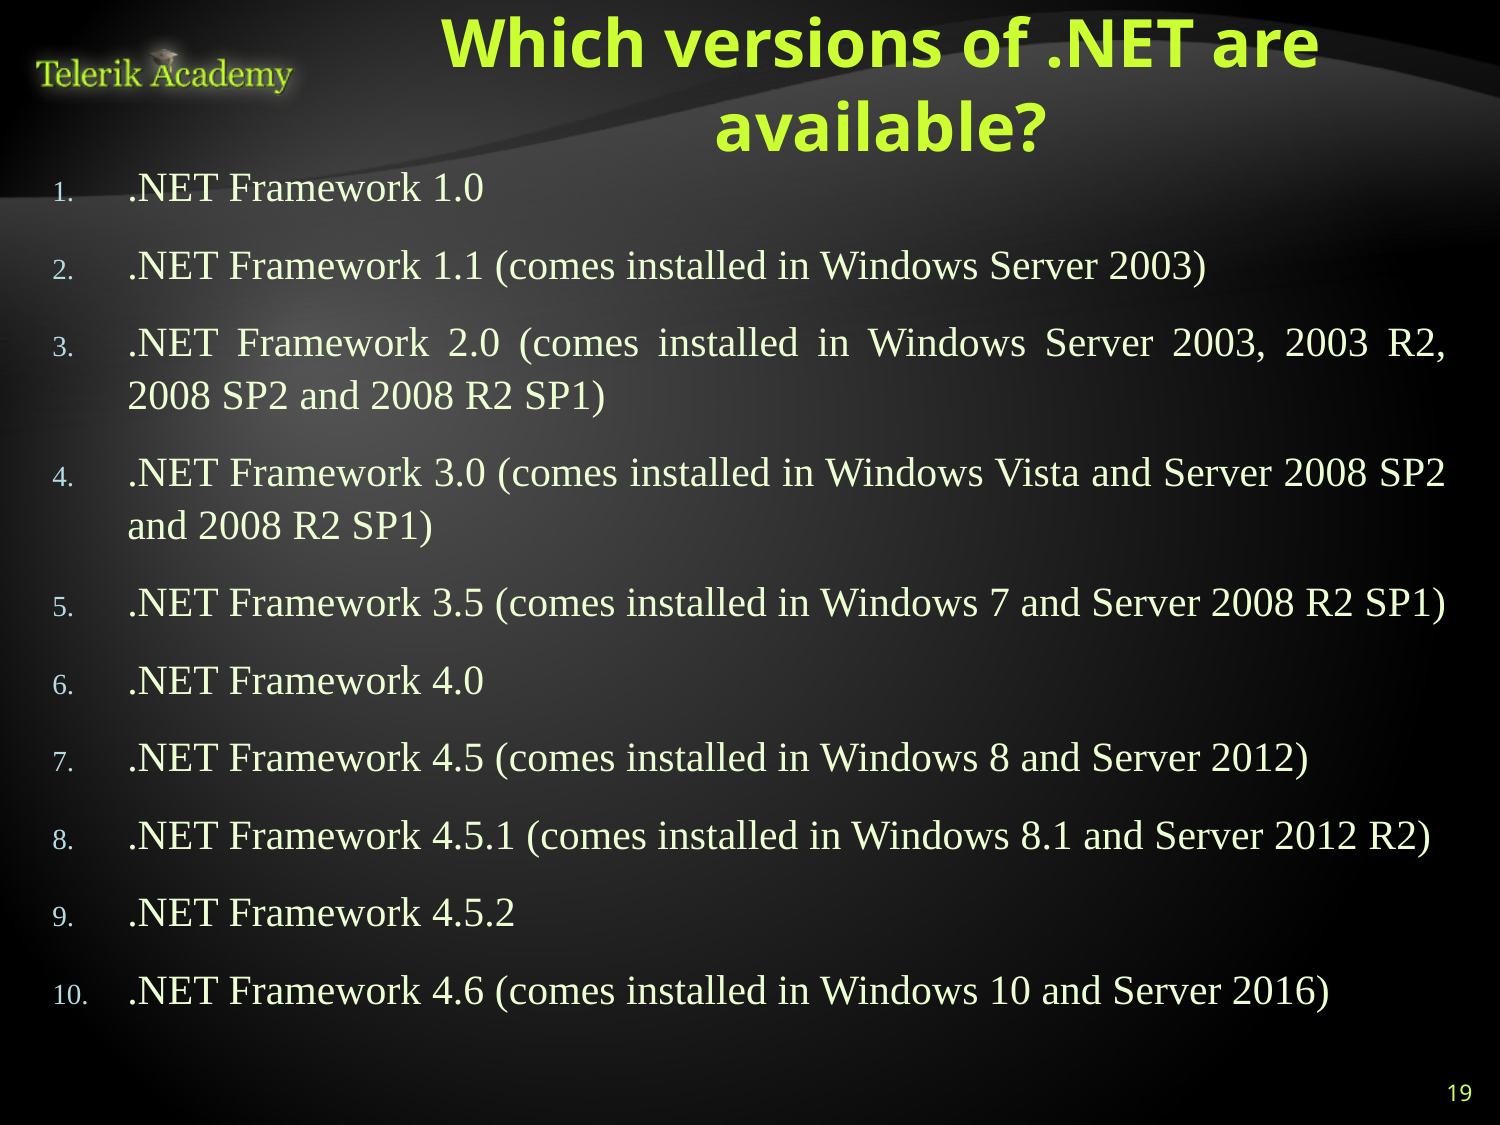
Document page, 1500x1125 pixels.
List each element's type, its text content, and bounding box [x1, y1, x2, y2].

title Which versions of .NET are available? [300, 12, 1463, 149]
slide_number 19 [1412, 1074, 1488, 1113]
picture [0, 0, 1500, 1125]
list .NET Framework 1.0 .NET Framework 1.1 (comes installed in Windows Server 2003) .NET Framework 2.0 (comes installed in Windows Server 2003, 2003 R2, 2008 SP2 and 2008 R2 SP1) .NET Framework 3.0 (comes installed in Windows Vista and Server 2008 SP2 and 2008 R2 SP1) .NET Framework 3.5 (comes installed in Windows 7 and Server 2008 R2 SP1) .NET Framework 4.0 .NET Framework 4.5 (comes installed in Windows 8 and Server 2012) .NET Framework 4.5.1 (comes installed in Windows 8.1 and Server 2012 R2) .NET Framework 4.5.2 .NET Framework 4.6 (comes installed in Windows 10 and Server 2016) [37, 149, 1463, 1100]
